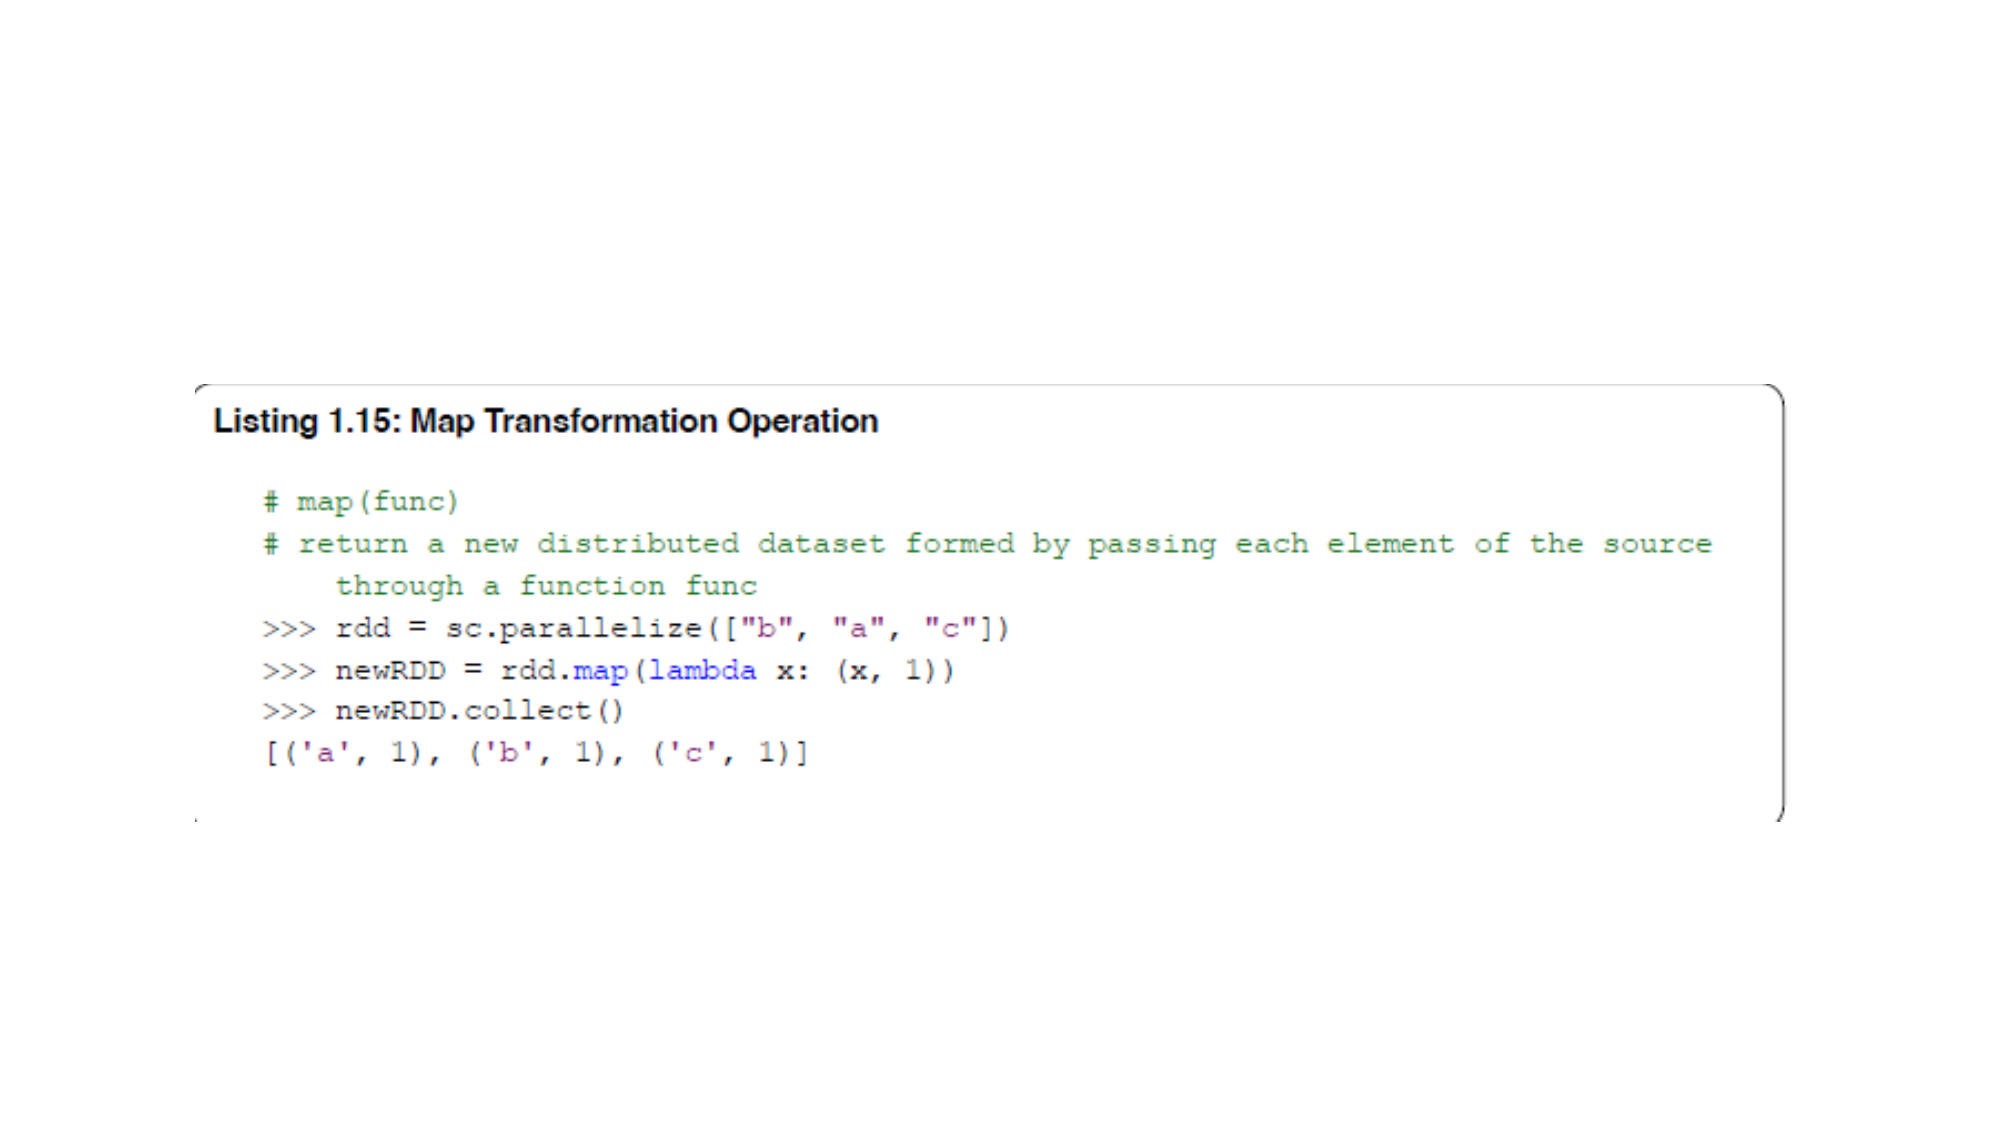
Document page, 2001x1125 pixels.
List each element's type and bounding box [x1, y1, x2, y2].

picture [194, 384, 1805, 822]
